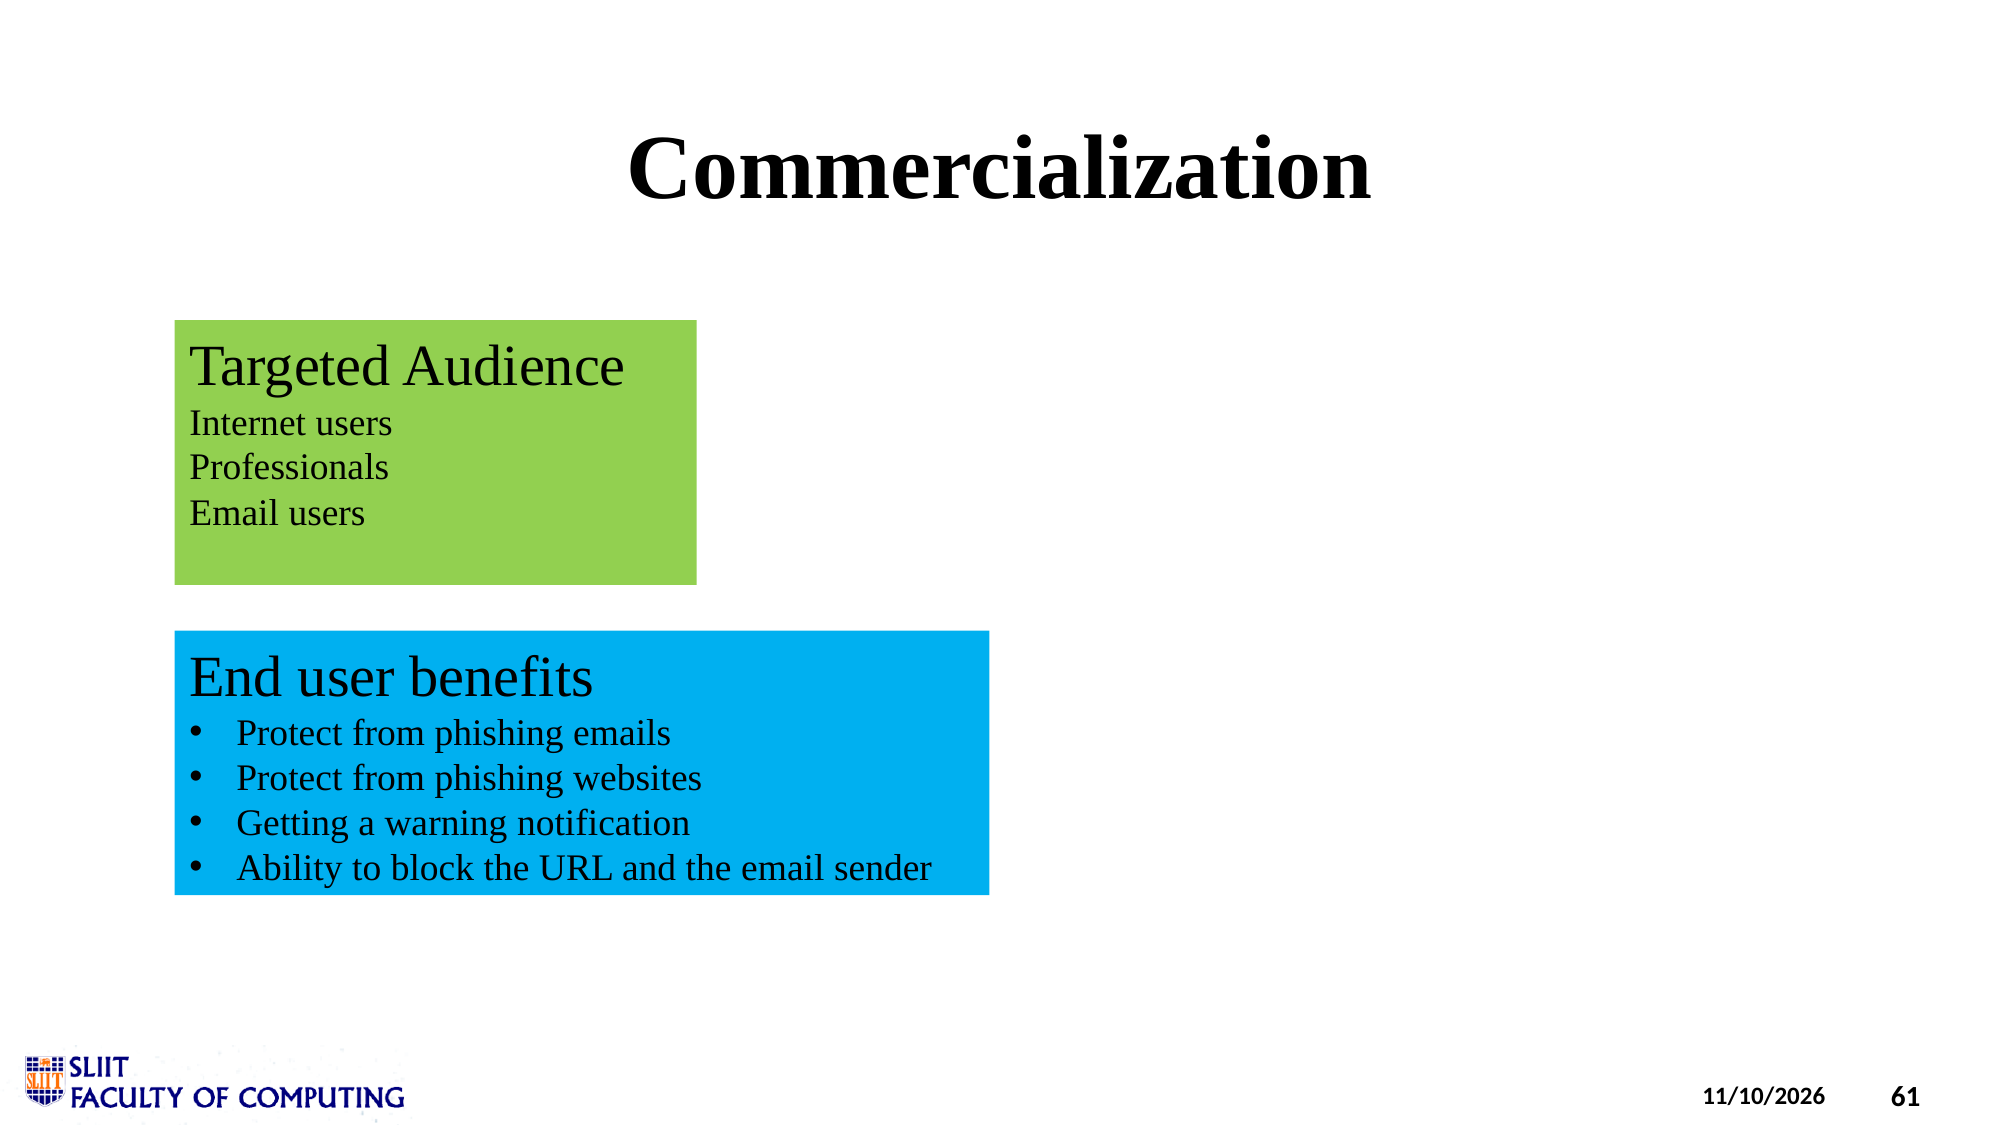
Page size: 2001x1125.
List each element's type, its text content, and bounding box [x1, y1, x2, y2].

text_box Targeted Audience Internet users Professionals Email users [174, 320, 697, 585]
text_box End user benefits Protect from phishing emails Protect from phishing websites Getting a warning notification Ability to block the URL and the email sender [174, 630, 990, 896]
title Commercialization [137, 59, 1863, 278]
picture [0, 1045, 413, 1125]
